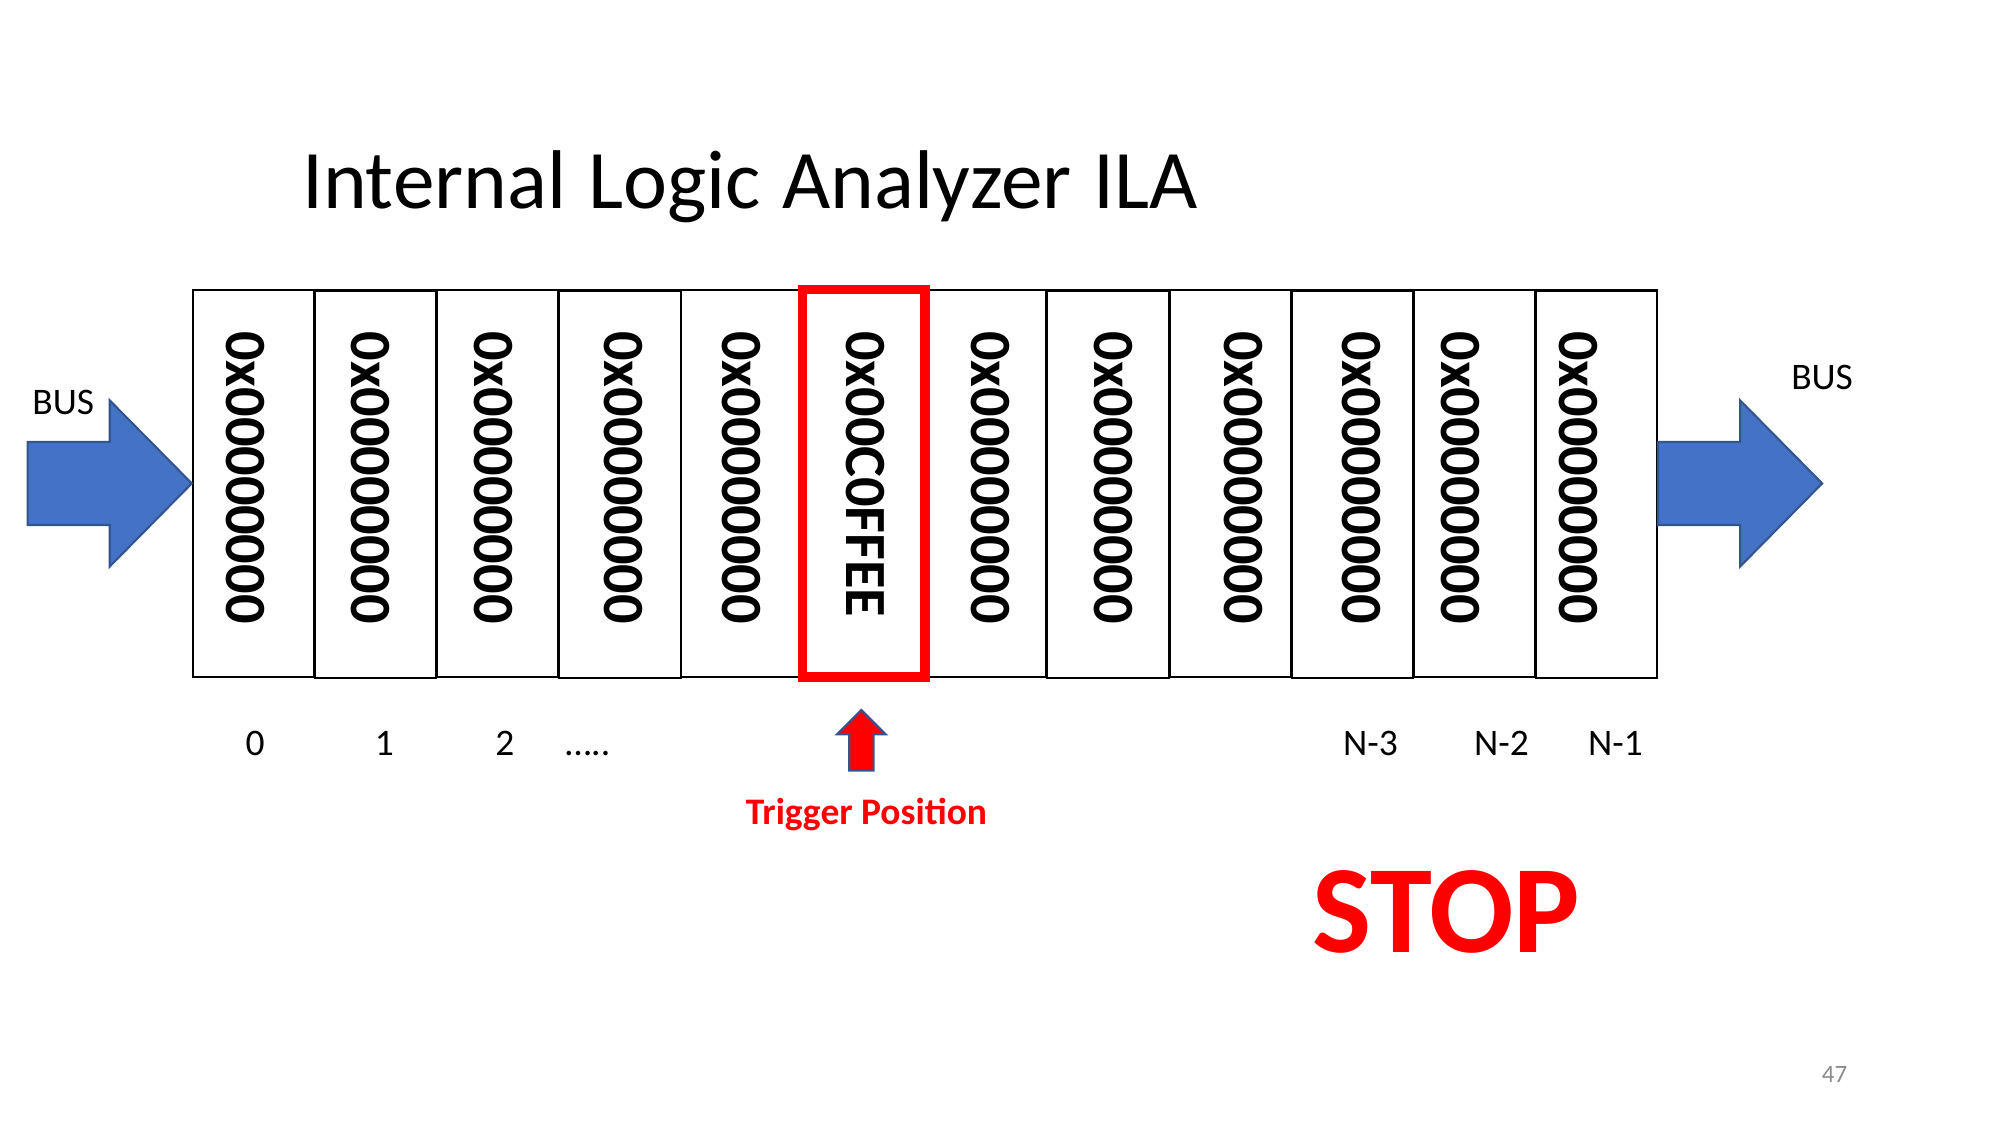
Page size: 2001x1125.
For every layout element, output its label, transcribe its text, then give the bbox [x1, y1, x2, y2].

text_box N-3 N-2 N-1 [1328, 710, 1676, 770]
text_box [1535, 289, 1658, 679]
text_box 0x00000000 [703, 316, 789, 651]
text_box 0x00000000 [332, 316, 418, 651]
text_box [1046, 289, 1170, 679]
text_box 0x00000000 [1422, 316, 1508, 651]
text_box [802, 289, 926, 678]
text_box [26, 399, 194, 570]
text_box [1169, 289, 1291, 678]
text_box [558, 289, 682, 679]
text_box [680, 289, 802, 678]
text_box [834, 708, 889, 772]
text_box 0 1 2 ….. [230, 710, 635, 770]
text_box [1291, 289, 1414, 679]
text_box 0x00000000 [1323, 316, 1408, 651]
text_box [192, 289, 314, 678]
text_box BUS [17, 369, 110, 430]
text_box [314, 289, 437, 679]
text_box [926, 289, 1046, 678]
text_box 0x00000000 [1540, 316, 1626, 651]
text_box 0x00000000 [585, 316, 671, 651]
text_box [1412, 289, 1535, 678]
text_box STOP [1297, 820, 1595, 986]
title Internal Logic Analyzer ILA [0, 47, 1500, 235]
text_box 0x00C0FFEE [827, 316, 913, 651]
text_box 0x00000000 [455, 316, 541, 651]
text_box Trigger Position [731, 779, 1003, 840]
text_box [435, 289, 558, 678]
text_box 0x00000000 [1075, 316, 1161, 651]
text_box [1656, 397, 1824, 570]
text_box BUS [1776, 344, 1868, 405]
text_box 0x00000000 [952, 316, 1038, 651]
slide_number 47 [1412, 1042, 1863, 1103]
text_box 0x00000000 [207, 316, 293, 651]
text_box 0x00000000 [1205, 316, 1291, 651]
